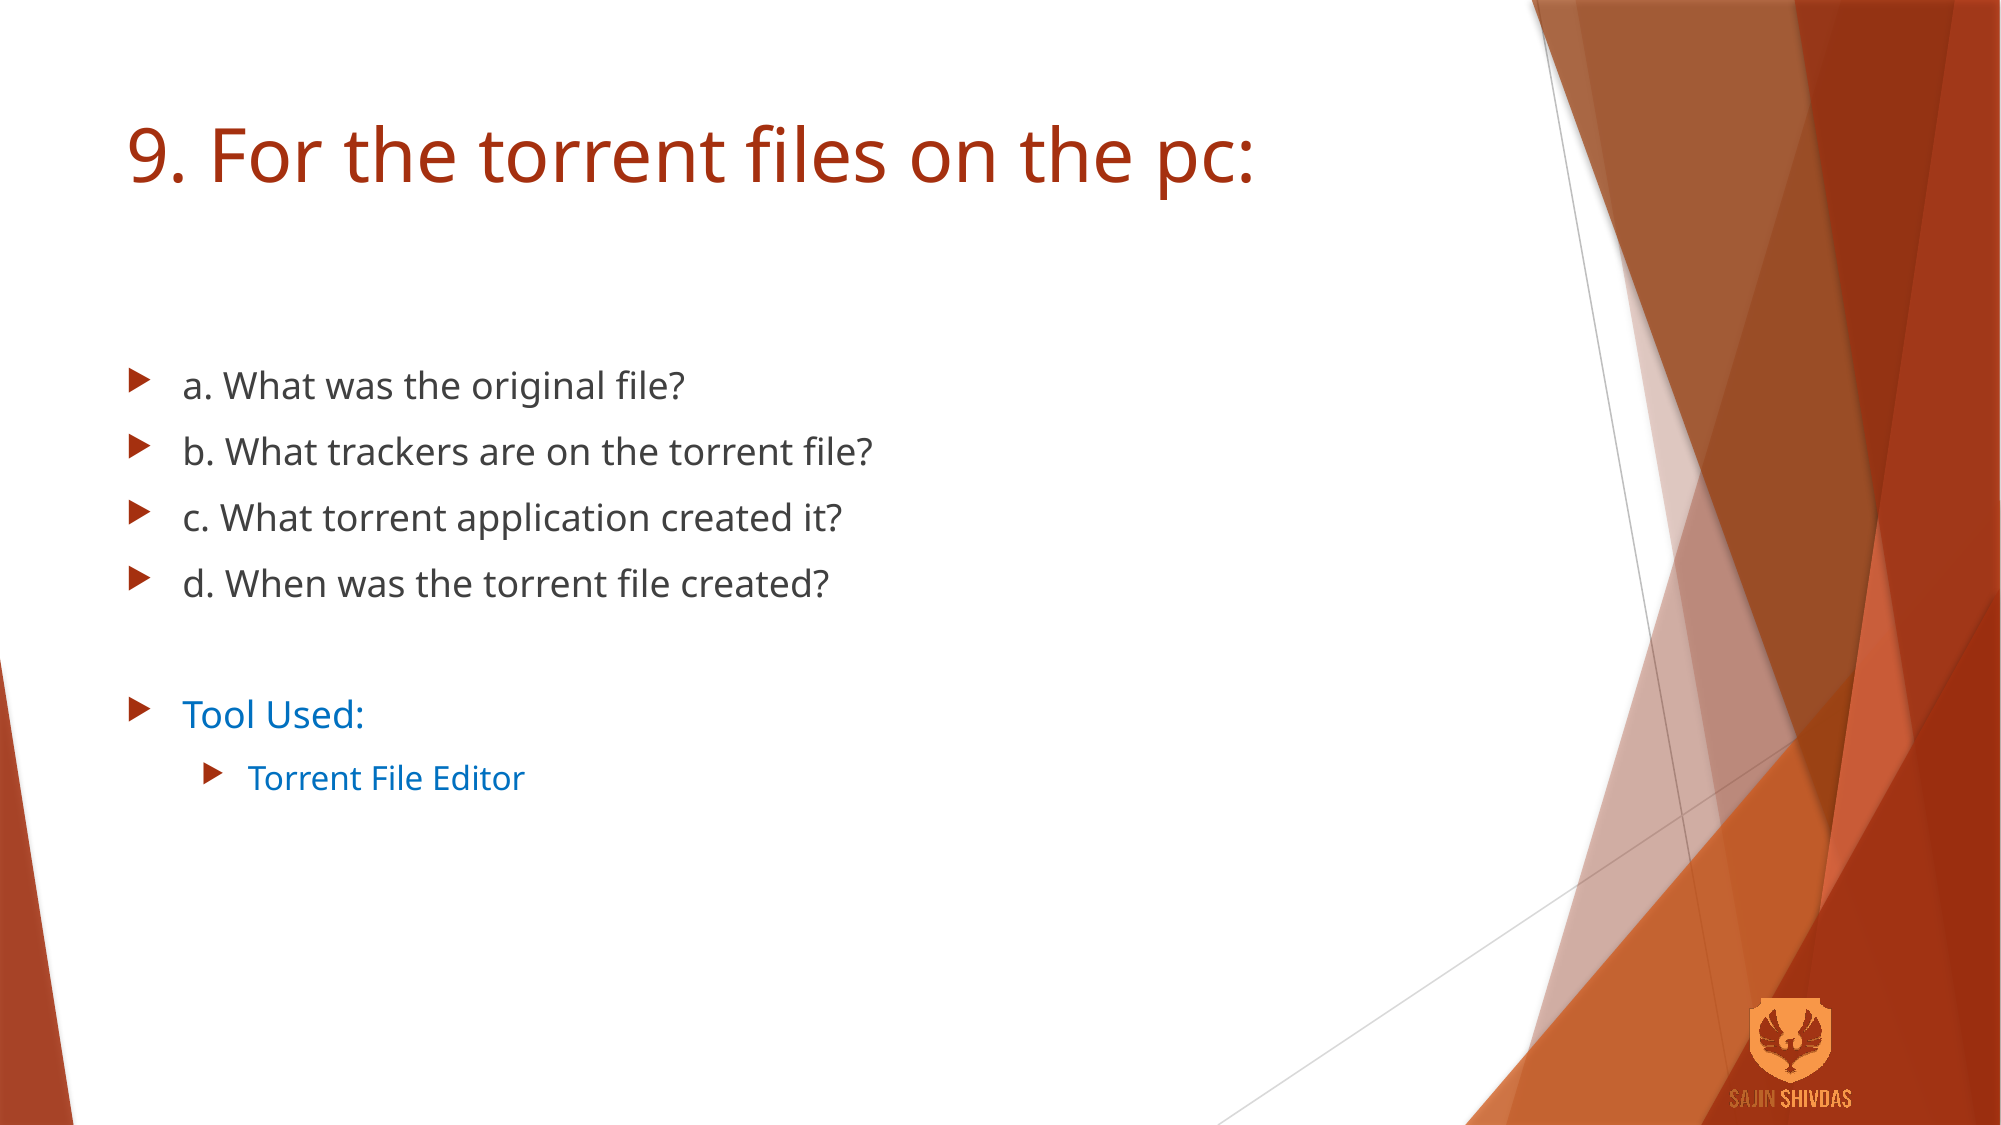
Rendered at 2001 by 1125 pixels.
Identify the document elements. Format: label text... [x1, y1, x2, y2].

title 9. For the torrent files on the pc: [111, 99, 1522, 317]
list a. What was the original file? b. What trackers are on the torrent file? c. What torrent application created it? d. When was the torrent file created? Tool Used: Torrent File Editor [111, 354, 1522, 992]
picture [1721, 991, 1863, 1117]
